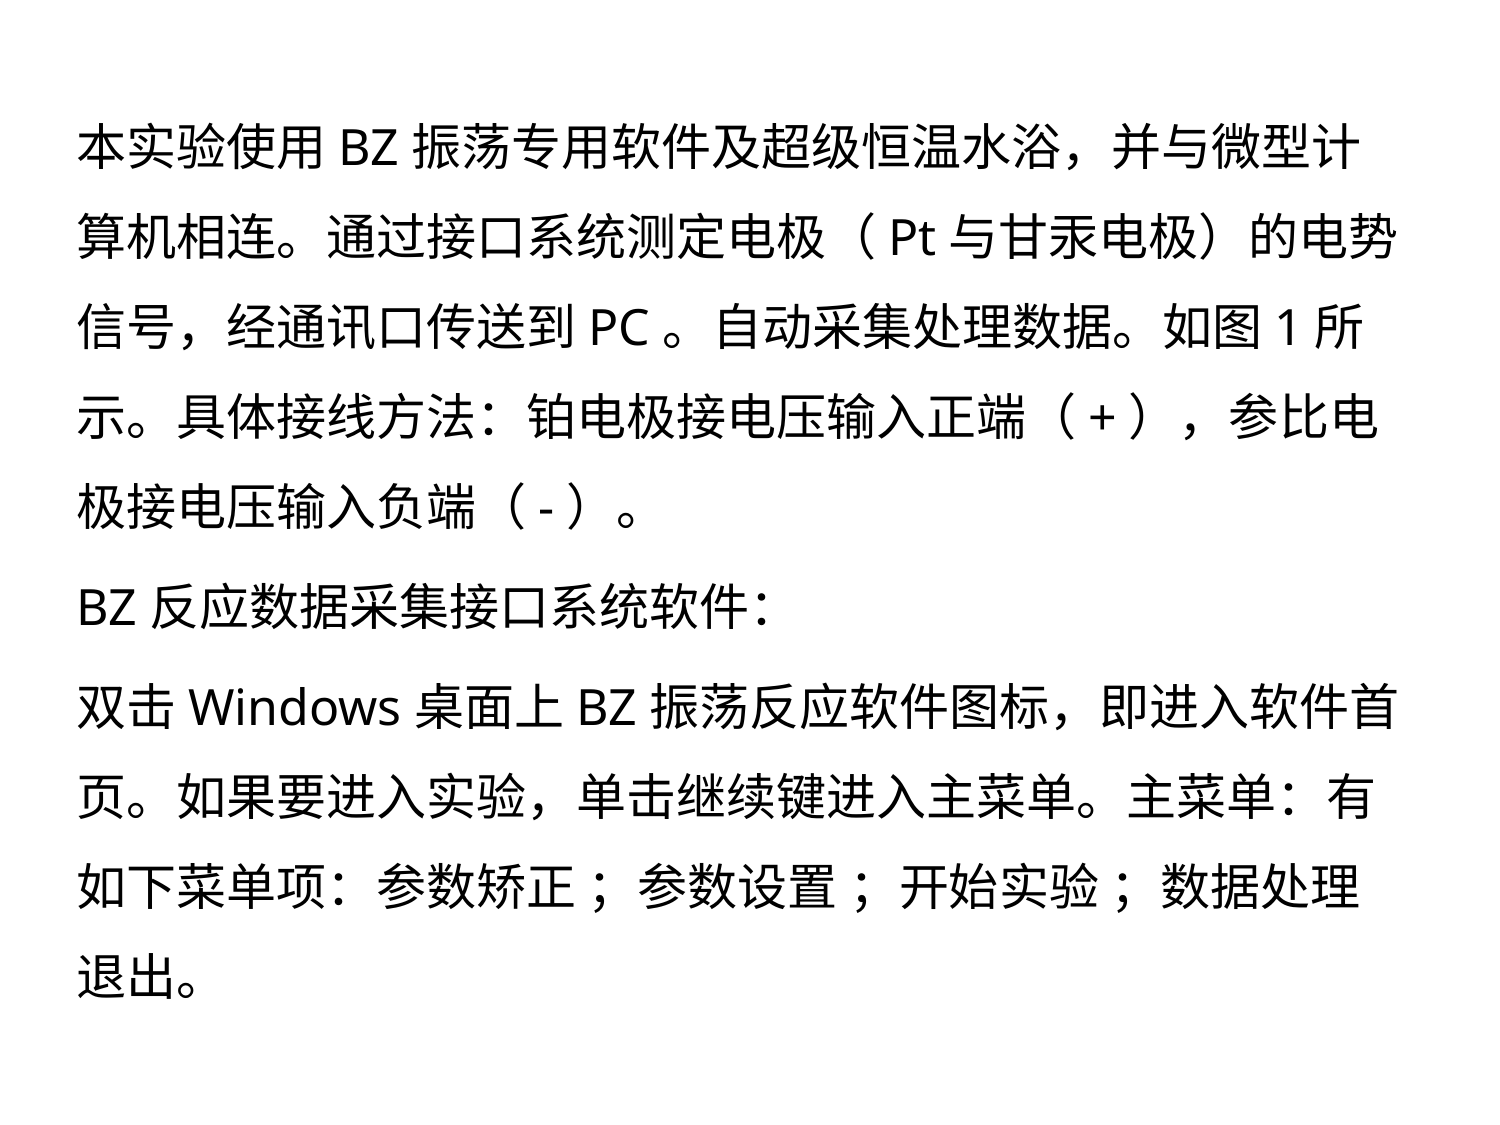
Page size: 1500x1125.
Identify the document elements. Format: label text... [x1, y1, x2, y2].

text_box 本实验使用BZ振荡专用软件及超级恒温水浴，并与微型计算机相连。通过接口系统测定电极（Pt与甘汞电极）的电势信号，经通讯口传送到PC。自动采集处理数据。如图1所示。具体接线方法：铂电极接电压输入正端（+），参比电极接电压输入负端（-）。 BZ反应数据采集接口系统软件： 双击Windows桌面上BZ振荡反应软件图标，即进入软件首页。如果要进入实验，单击继续键进入主菜单。主菜单：有如下菜单项：参数矫正 ；参数设置 ；开始实验 ；数据处理退出。 [5, 78, 1421, 1013]
